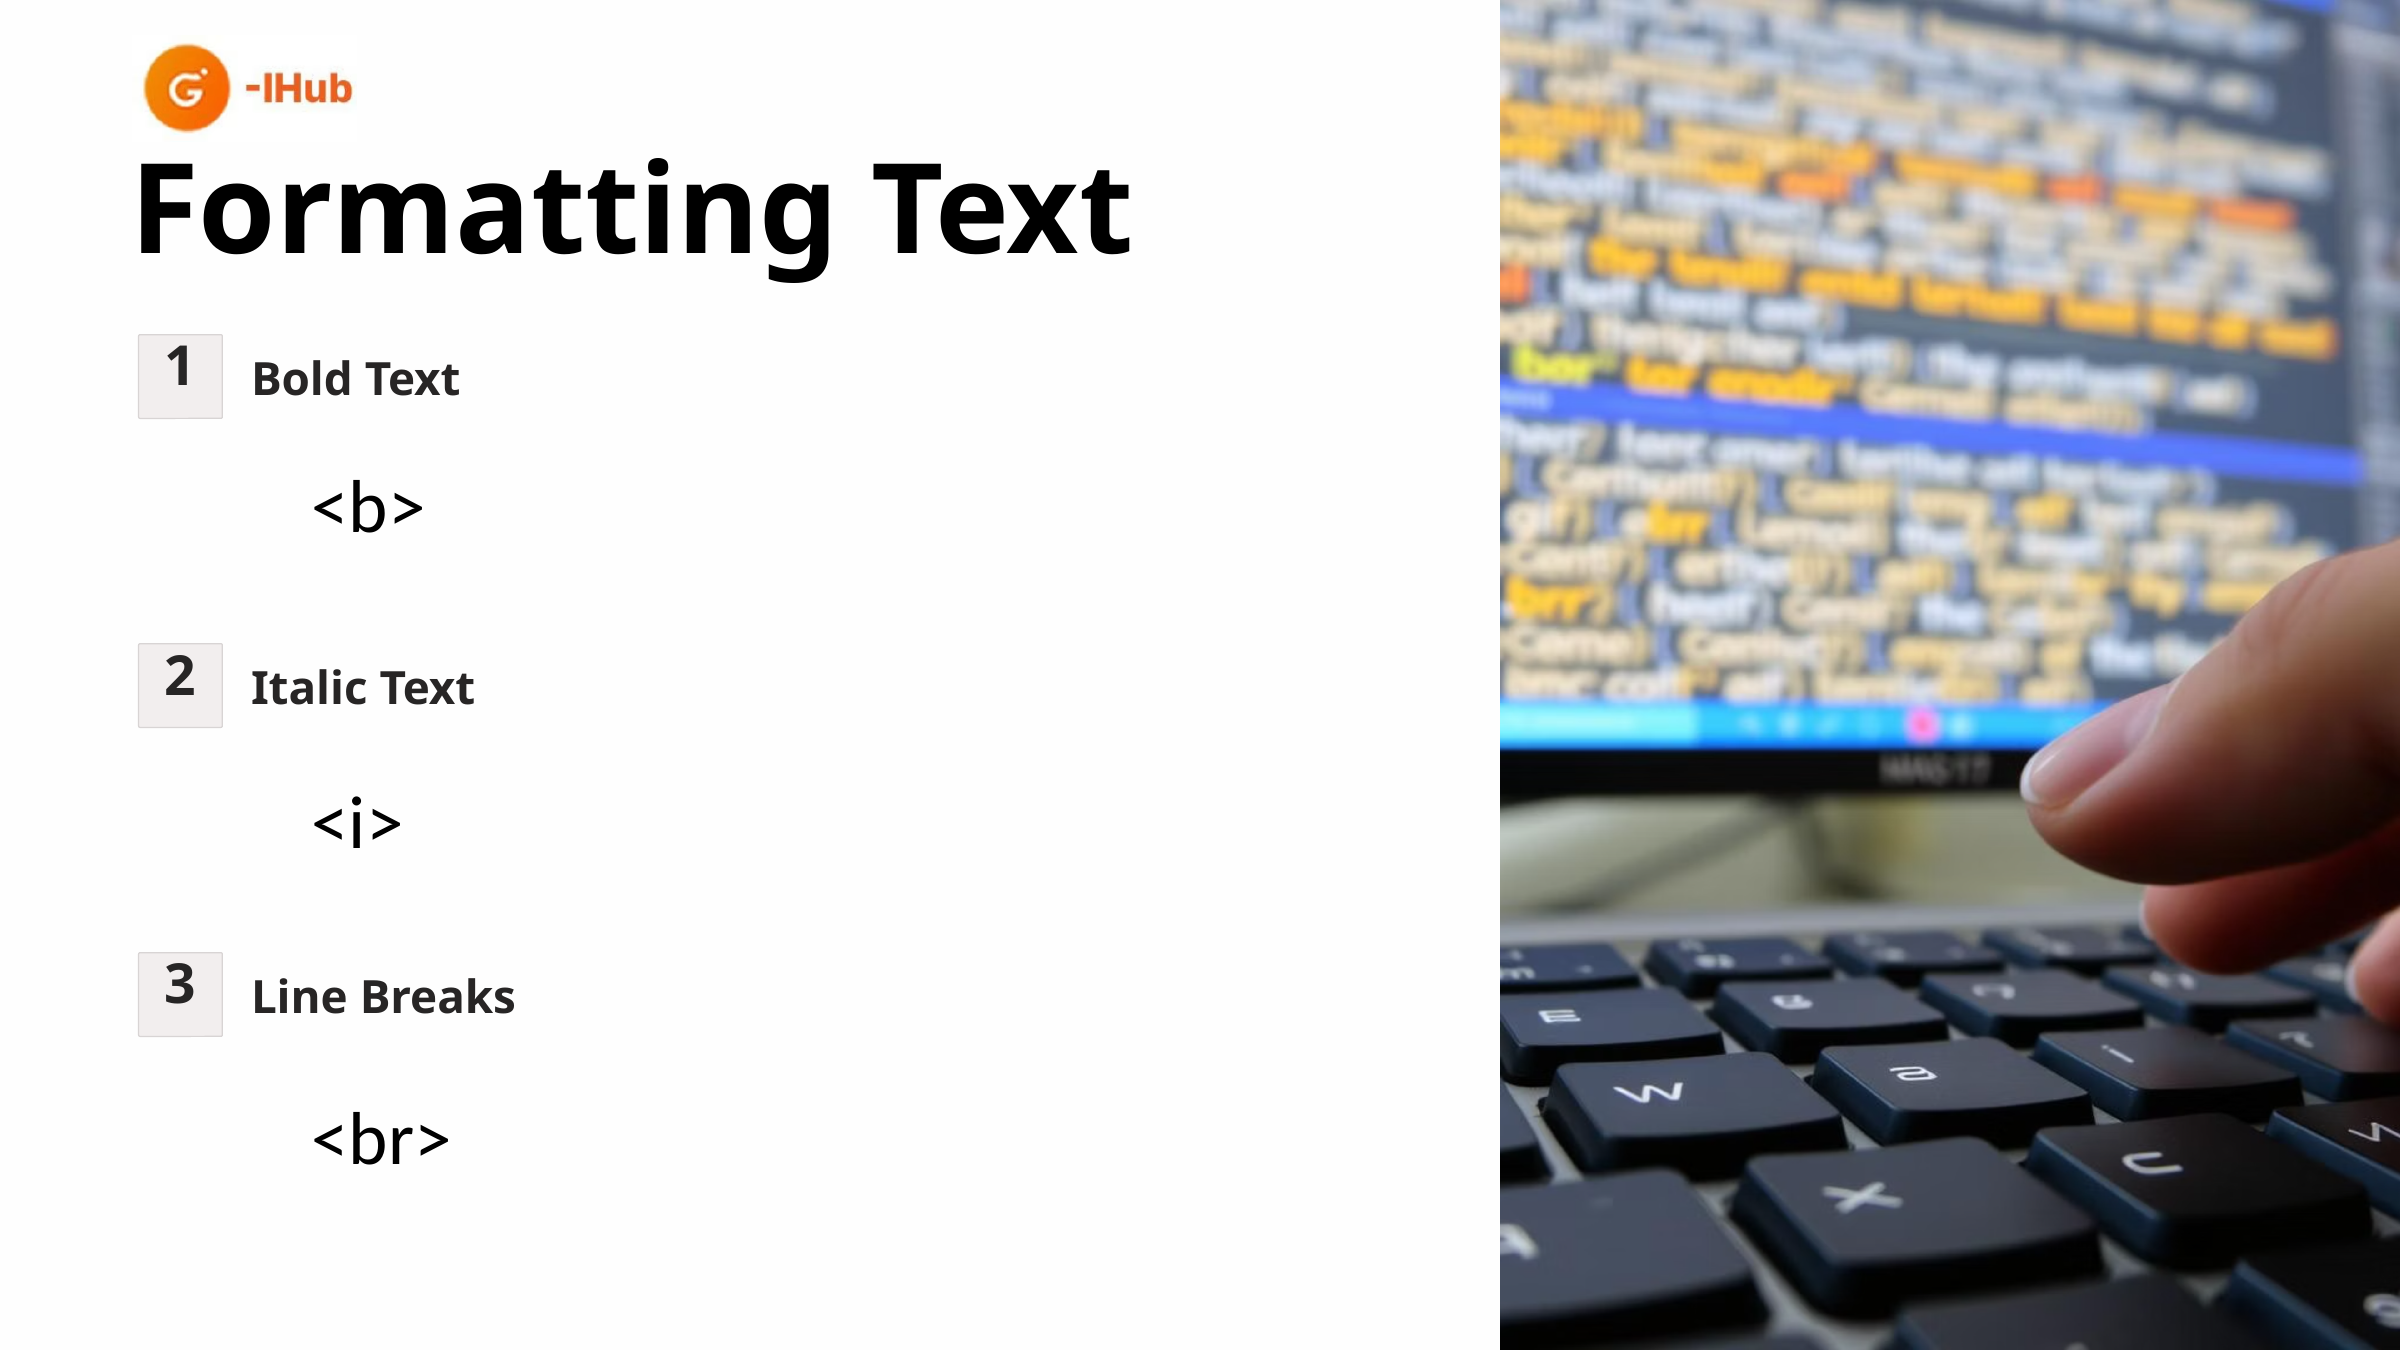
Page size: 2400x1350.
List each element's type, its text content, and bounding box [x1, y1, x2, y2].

text_box <br> [296, 1082, 505, 1188]
text_box [138, 334, 223, 419]
text_box Italic Text [251, 656, 717, 715]
text_box 1 [152, 341, 209, 412]
text_box <b> [296, 449, 556, 555]
text_box Bold Text [251, 347, 717, 406]
text_box 2 [152, 650, 209, 721]
text_box [138, 952, 223, 1037]
text_box 3 [152, 959, 209, 1030]
text_box Formatting Text [130, 162, 1061, 279]
text_box <i> [296, 766, 639, 871]
text_box [138, 643, 223, 728]
text_box Line Breaks [251, 965, 717, 1024]
picture [130, 35, 357, 142]
picture [1499, 0, 2400, 1350]
